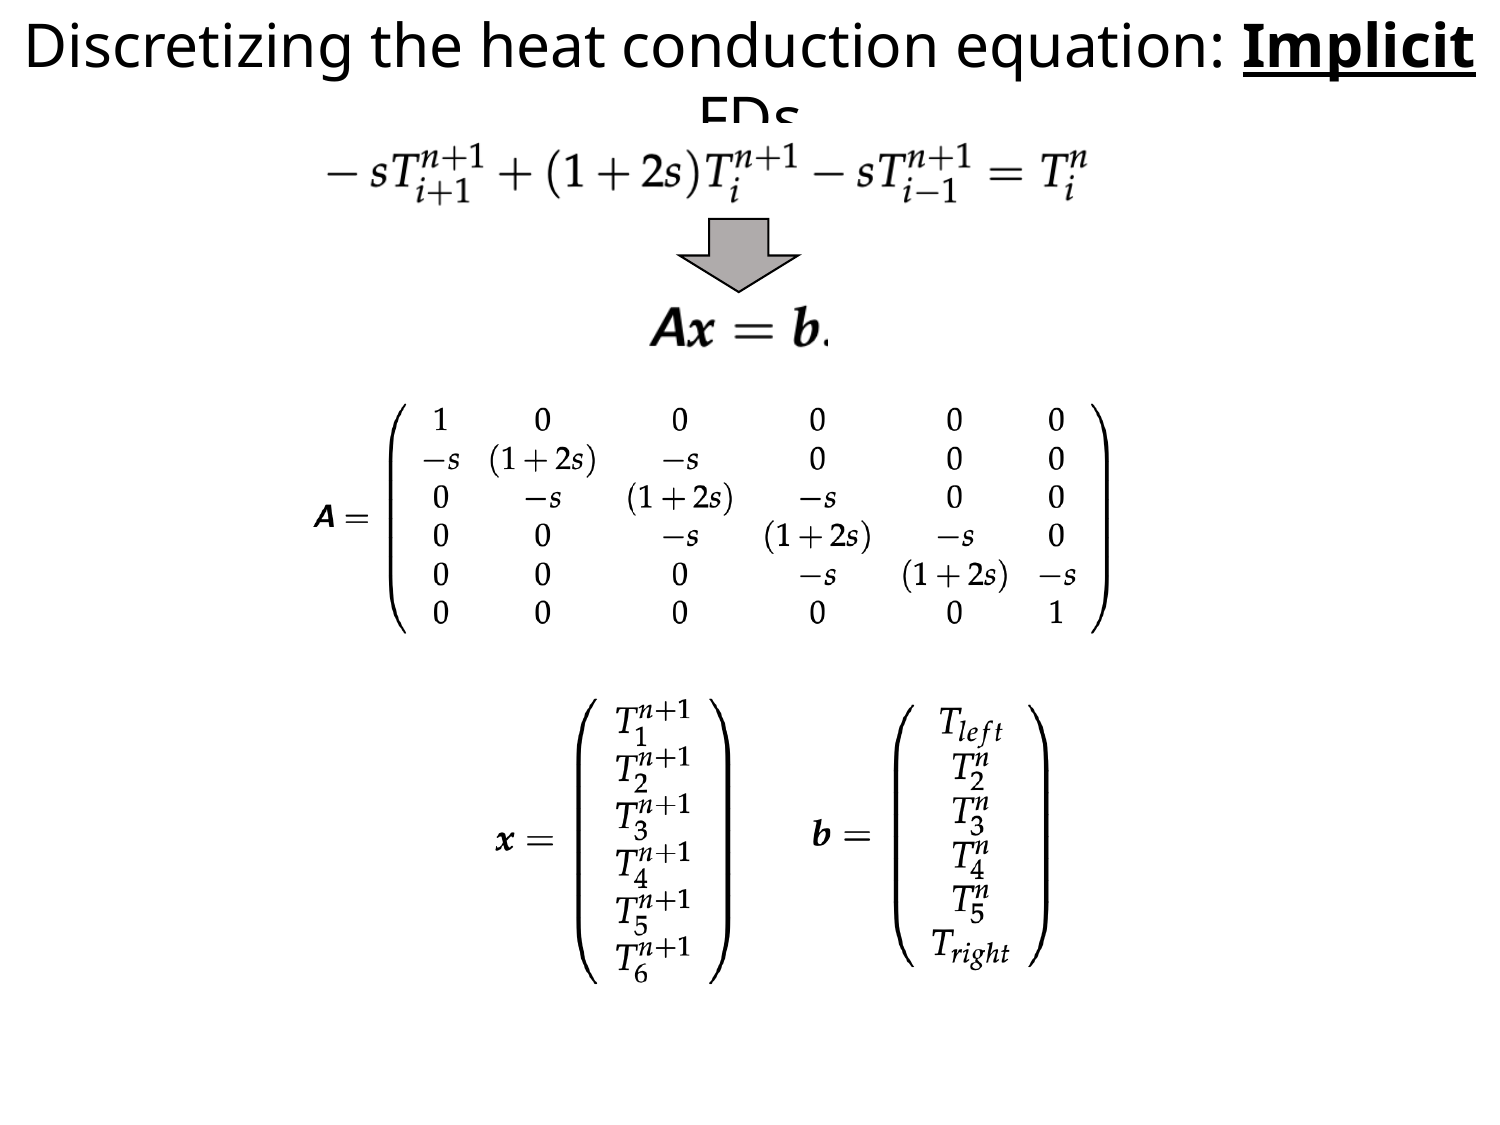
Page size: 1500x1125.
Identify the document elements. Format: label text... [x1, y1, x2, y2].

picture [302, 123, 1101, 231]
picture [792, 682, 1056, 984]
picture [288, 381, 1116, 646]
picture [629, 284, 828, 357]
text_box Discretizing the heat conduction equation: Implicit FDs [0, 0, 1500, 160]
picture [475, 682, 739, 995]
text_box [675, 231, 802, 284]
